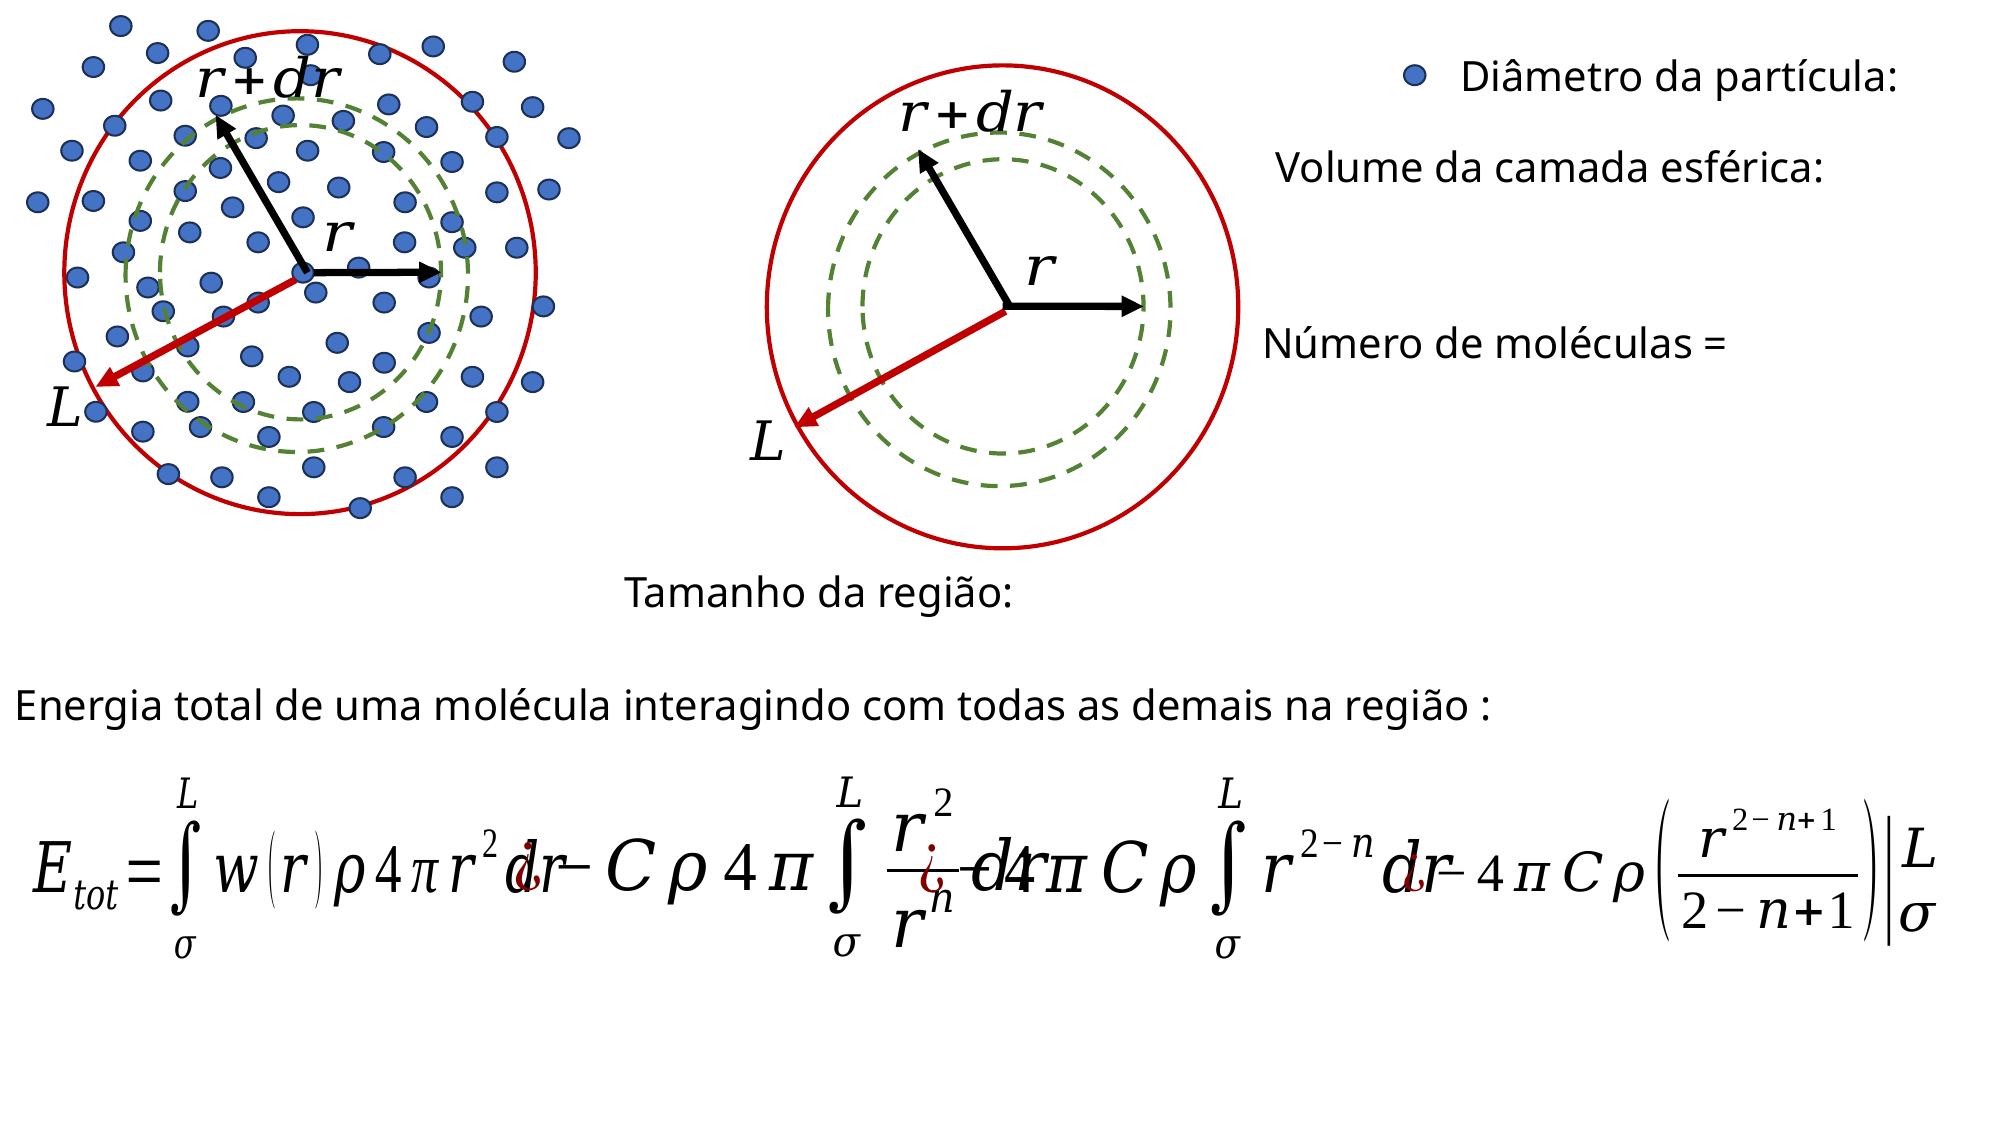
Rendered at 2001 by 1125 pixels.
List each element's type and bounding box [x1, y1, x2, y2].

text_box [918, 149, 1010, 307]
text_box [215, 115, 308, 273]
text_box [794, 311, 1006, 428]
text_box [765, 64, 1240, 550]
text_box [26, 16, 580, 519]
text_box [923, 158, 1145, 455]
text_box [872, 131, 1172, 488]
text_box [95, 279, 296, 387]
text_box [827, 152, 918, 311]
text_box [1402, 64, 1427, 87]
text_box [861, 187, 1002, 311]
